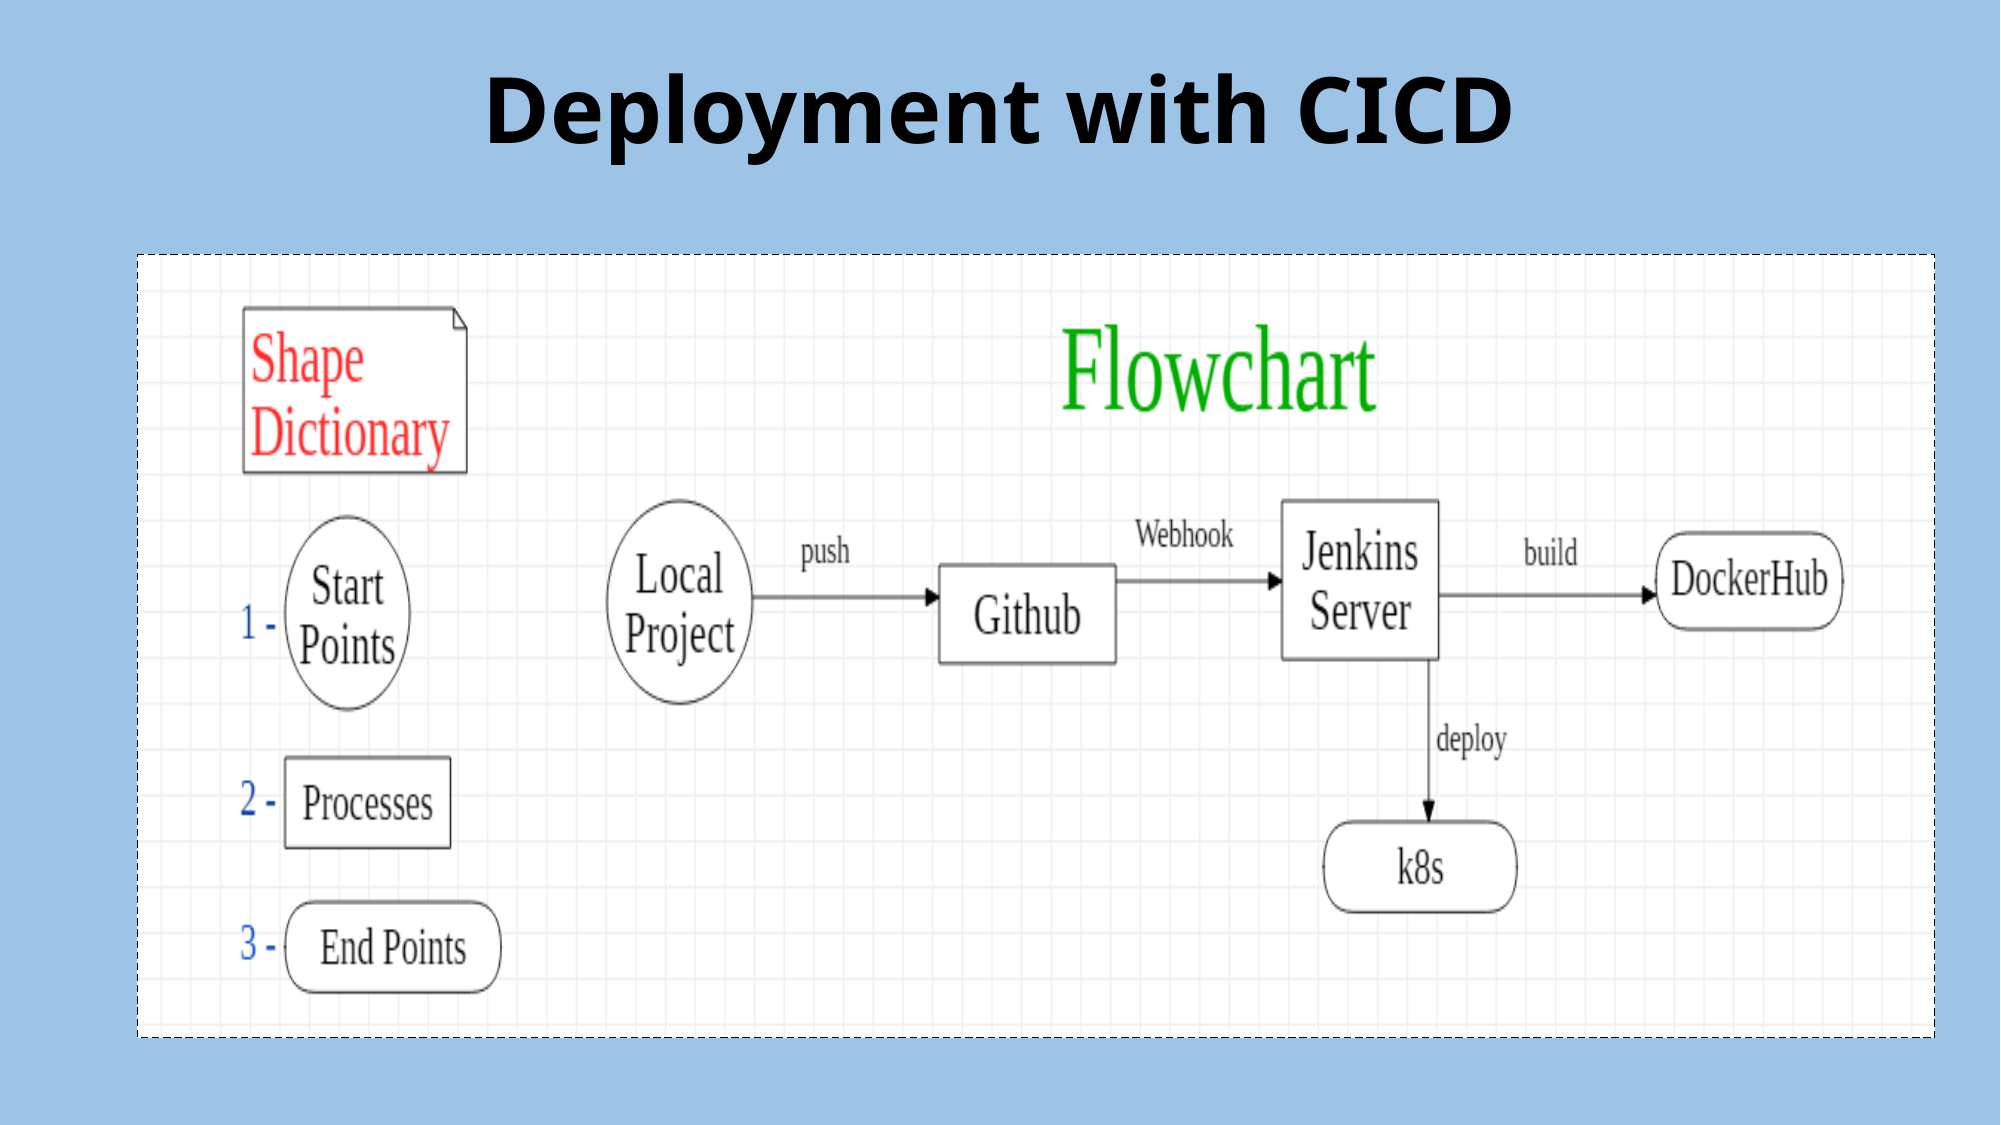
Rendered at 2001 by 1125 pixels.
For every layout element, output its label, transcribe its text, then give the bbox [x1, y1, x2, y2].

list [137, 254, 1935, 1038]
title Deployment with CICD [137, 59, 1863, 254]
